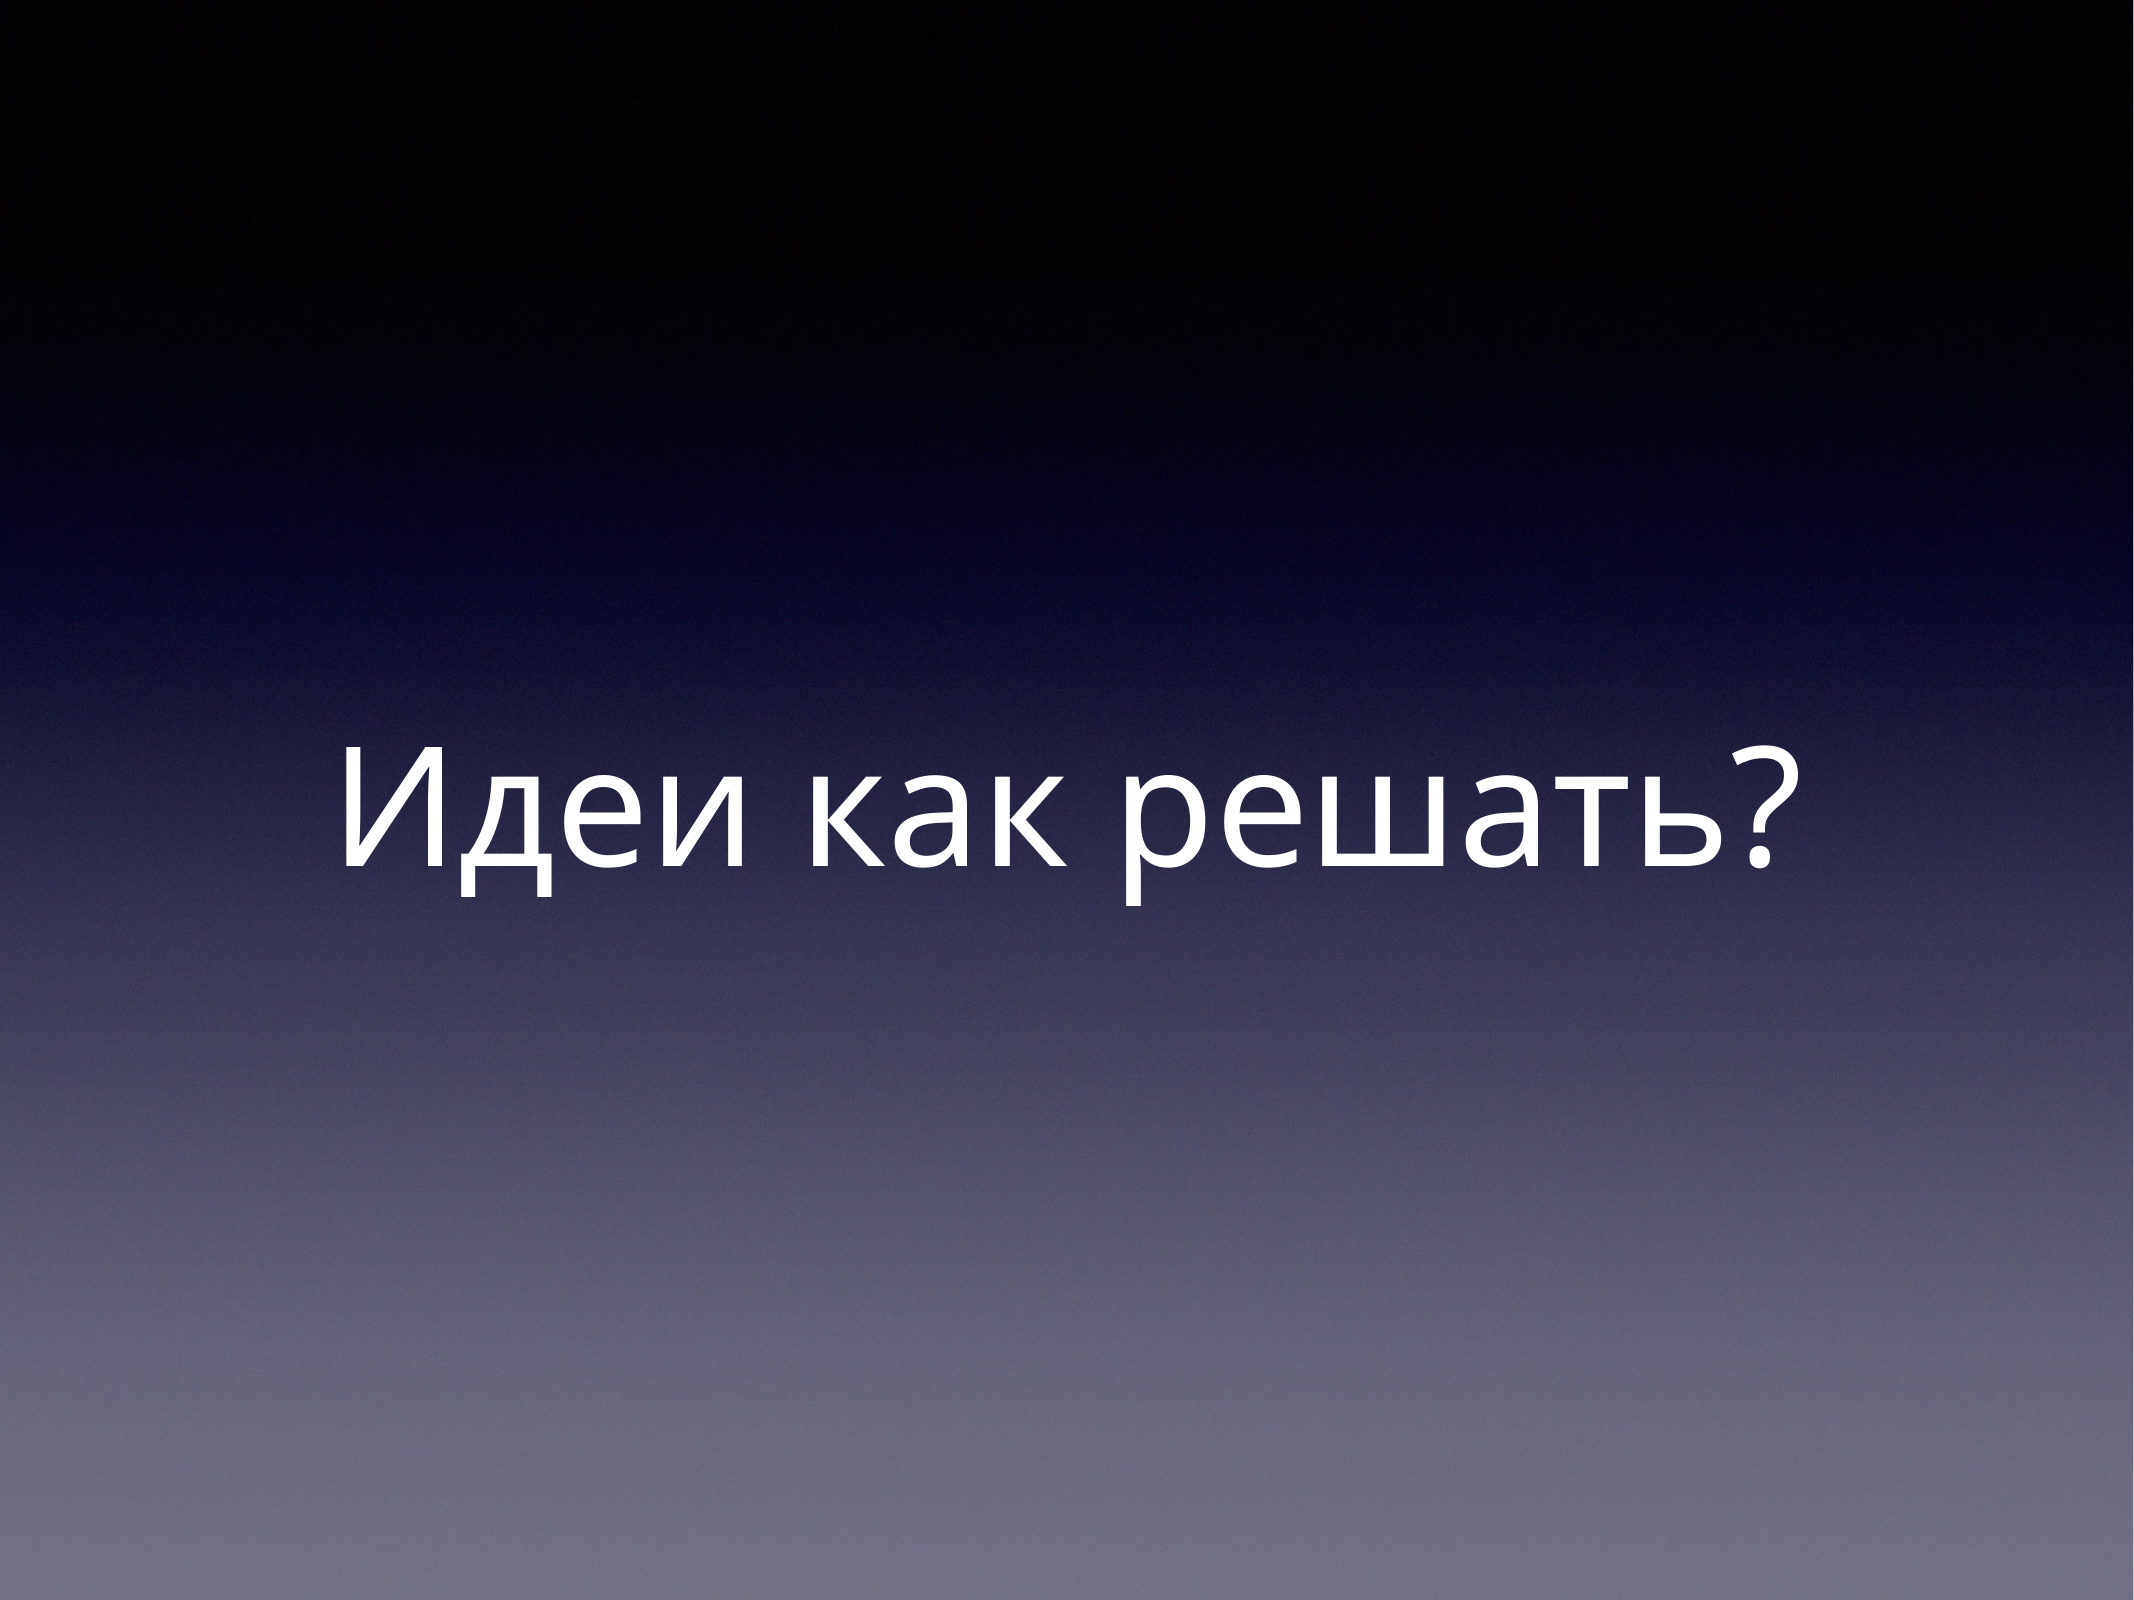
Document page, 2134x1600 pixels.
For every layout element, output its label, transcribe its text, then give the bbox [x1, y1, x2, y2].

title Идеи как решать? [207, 528, 1926, 1072]
picture [0, 0, 2134, 1600]
